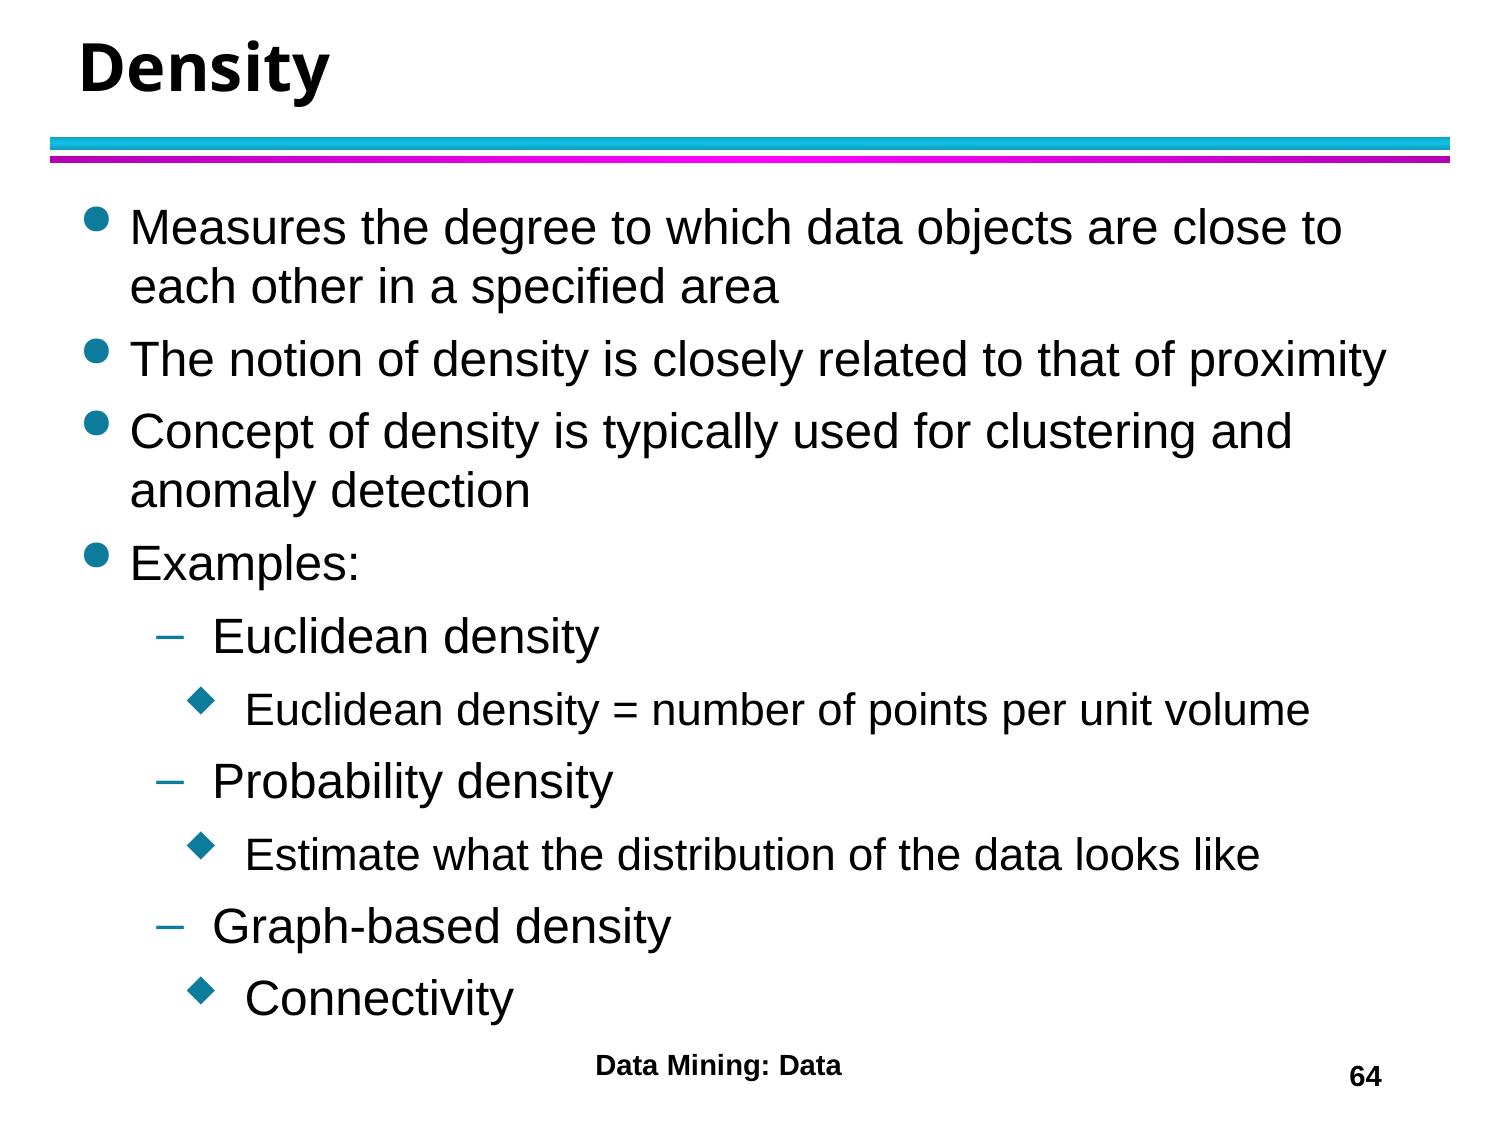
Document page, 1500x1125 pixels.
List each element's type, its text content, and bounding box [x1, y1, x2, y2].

title Density [62, 24, 1421, 113]
list Measures the degree to which data objects are close to each other in a specified area The notion of density is closely related to that of proximity Concept of density is typically used for clustering and anomaly detection Examples: Euclidean density Euclidean density = number of points per unit volume Probability density Estimate what the distribution of the data looks like Graph-based density Connectivity [67, 187, 1432, 1038]
